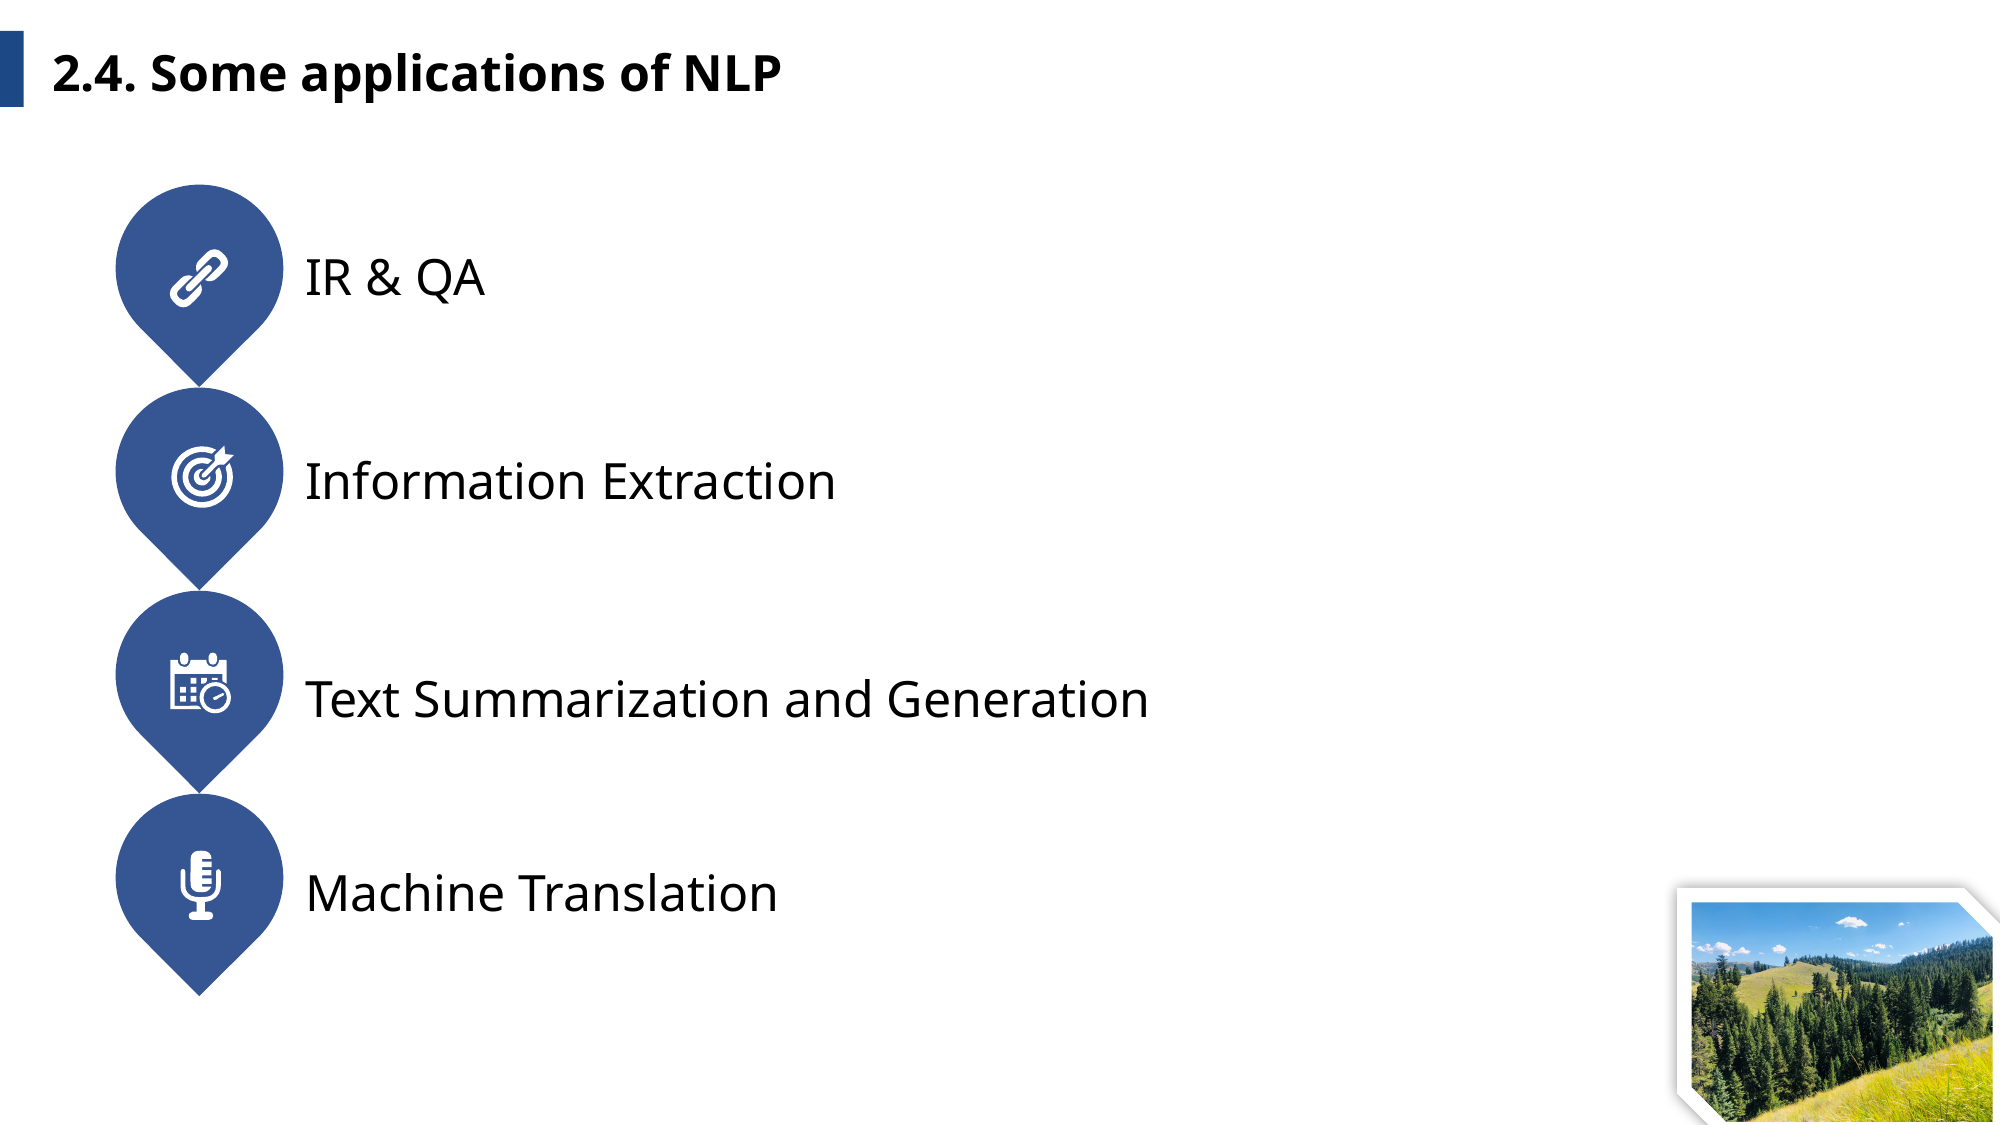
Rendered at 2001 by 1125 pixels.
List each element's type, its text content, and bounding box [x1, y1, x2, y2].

text_box Text Summarization and Generation [290, 659, 1714, 735]
text_box [114, 589, 285, 792]
text_box [114, 792, 285, 998]
text_box IR & QA [290, 238, 1313, 314]
text_box Information Extraction [290, 442, 1714, 518]
text_box [0, 30, 24, 107]
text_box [180, 850, 221, 920]
text_box [114, 386, 285, 589]
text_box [168, 248, 230, 309]
text_box Machine Translation [290, 854, 1109, 929]
text_box 2.4. Some applications of NLP [37, 34, 799, 109]
picture [1684, 895, 2000, 1125]
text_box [170, 652, 232, 714]
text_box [168, 443, 236, 511]
text_box [114, 183, 285, 386]
